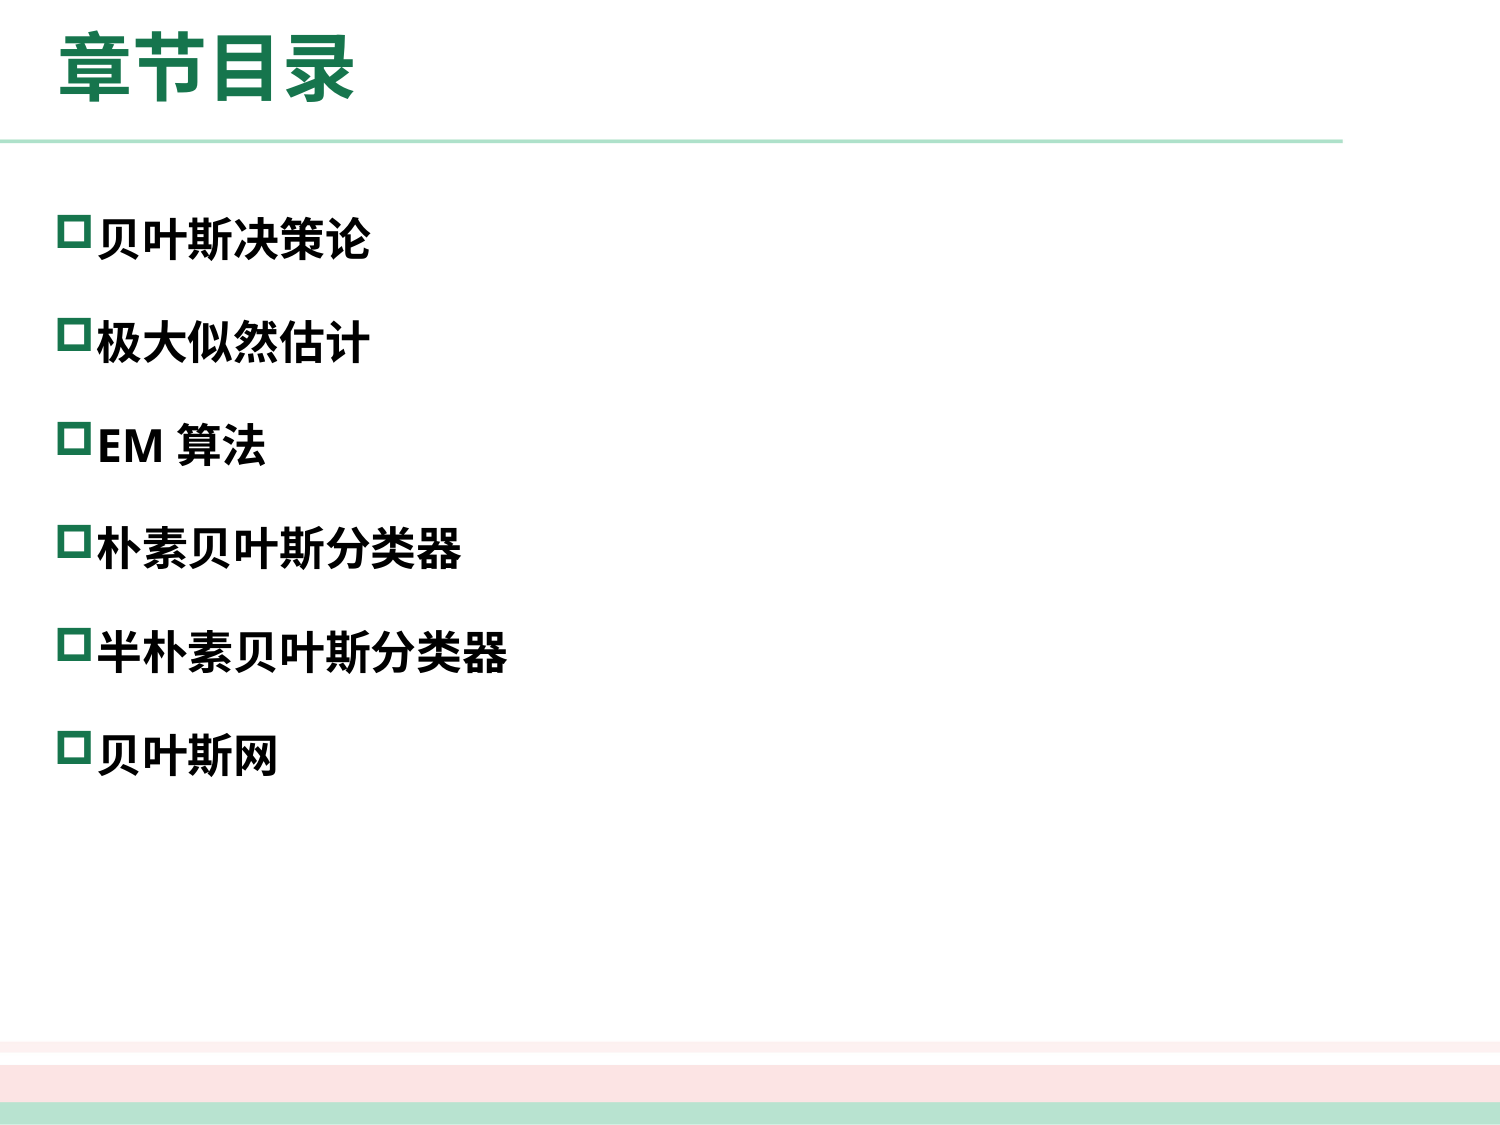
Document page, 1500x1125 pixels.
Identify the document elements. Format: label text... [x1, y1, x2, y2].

list 贝叶斯决策论 极大似然估计 EM算法 朴素贝叶斯分类器 半朴素贝叶斯分类器 贝叶斯网 [38, 174, 1453, 922]
picture [0, 0, 1500, 1125]
title 章节目录 [42, 7, 1337, 135]
